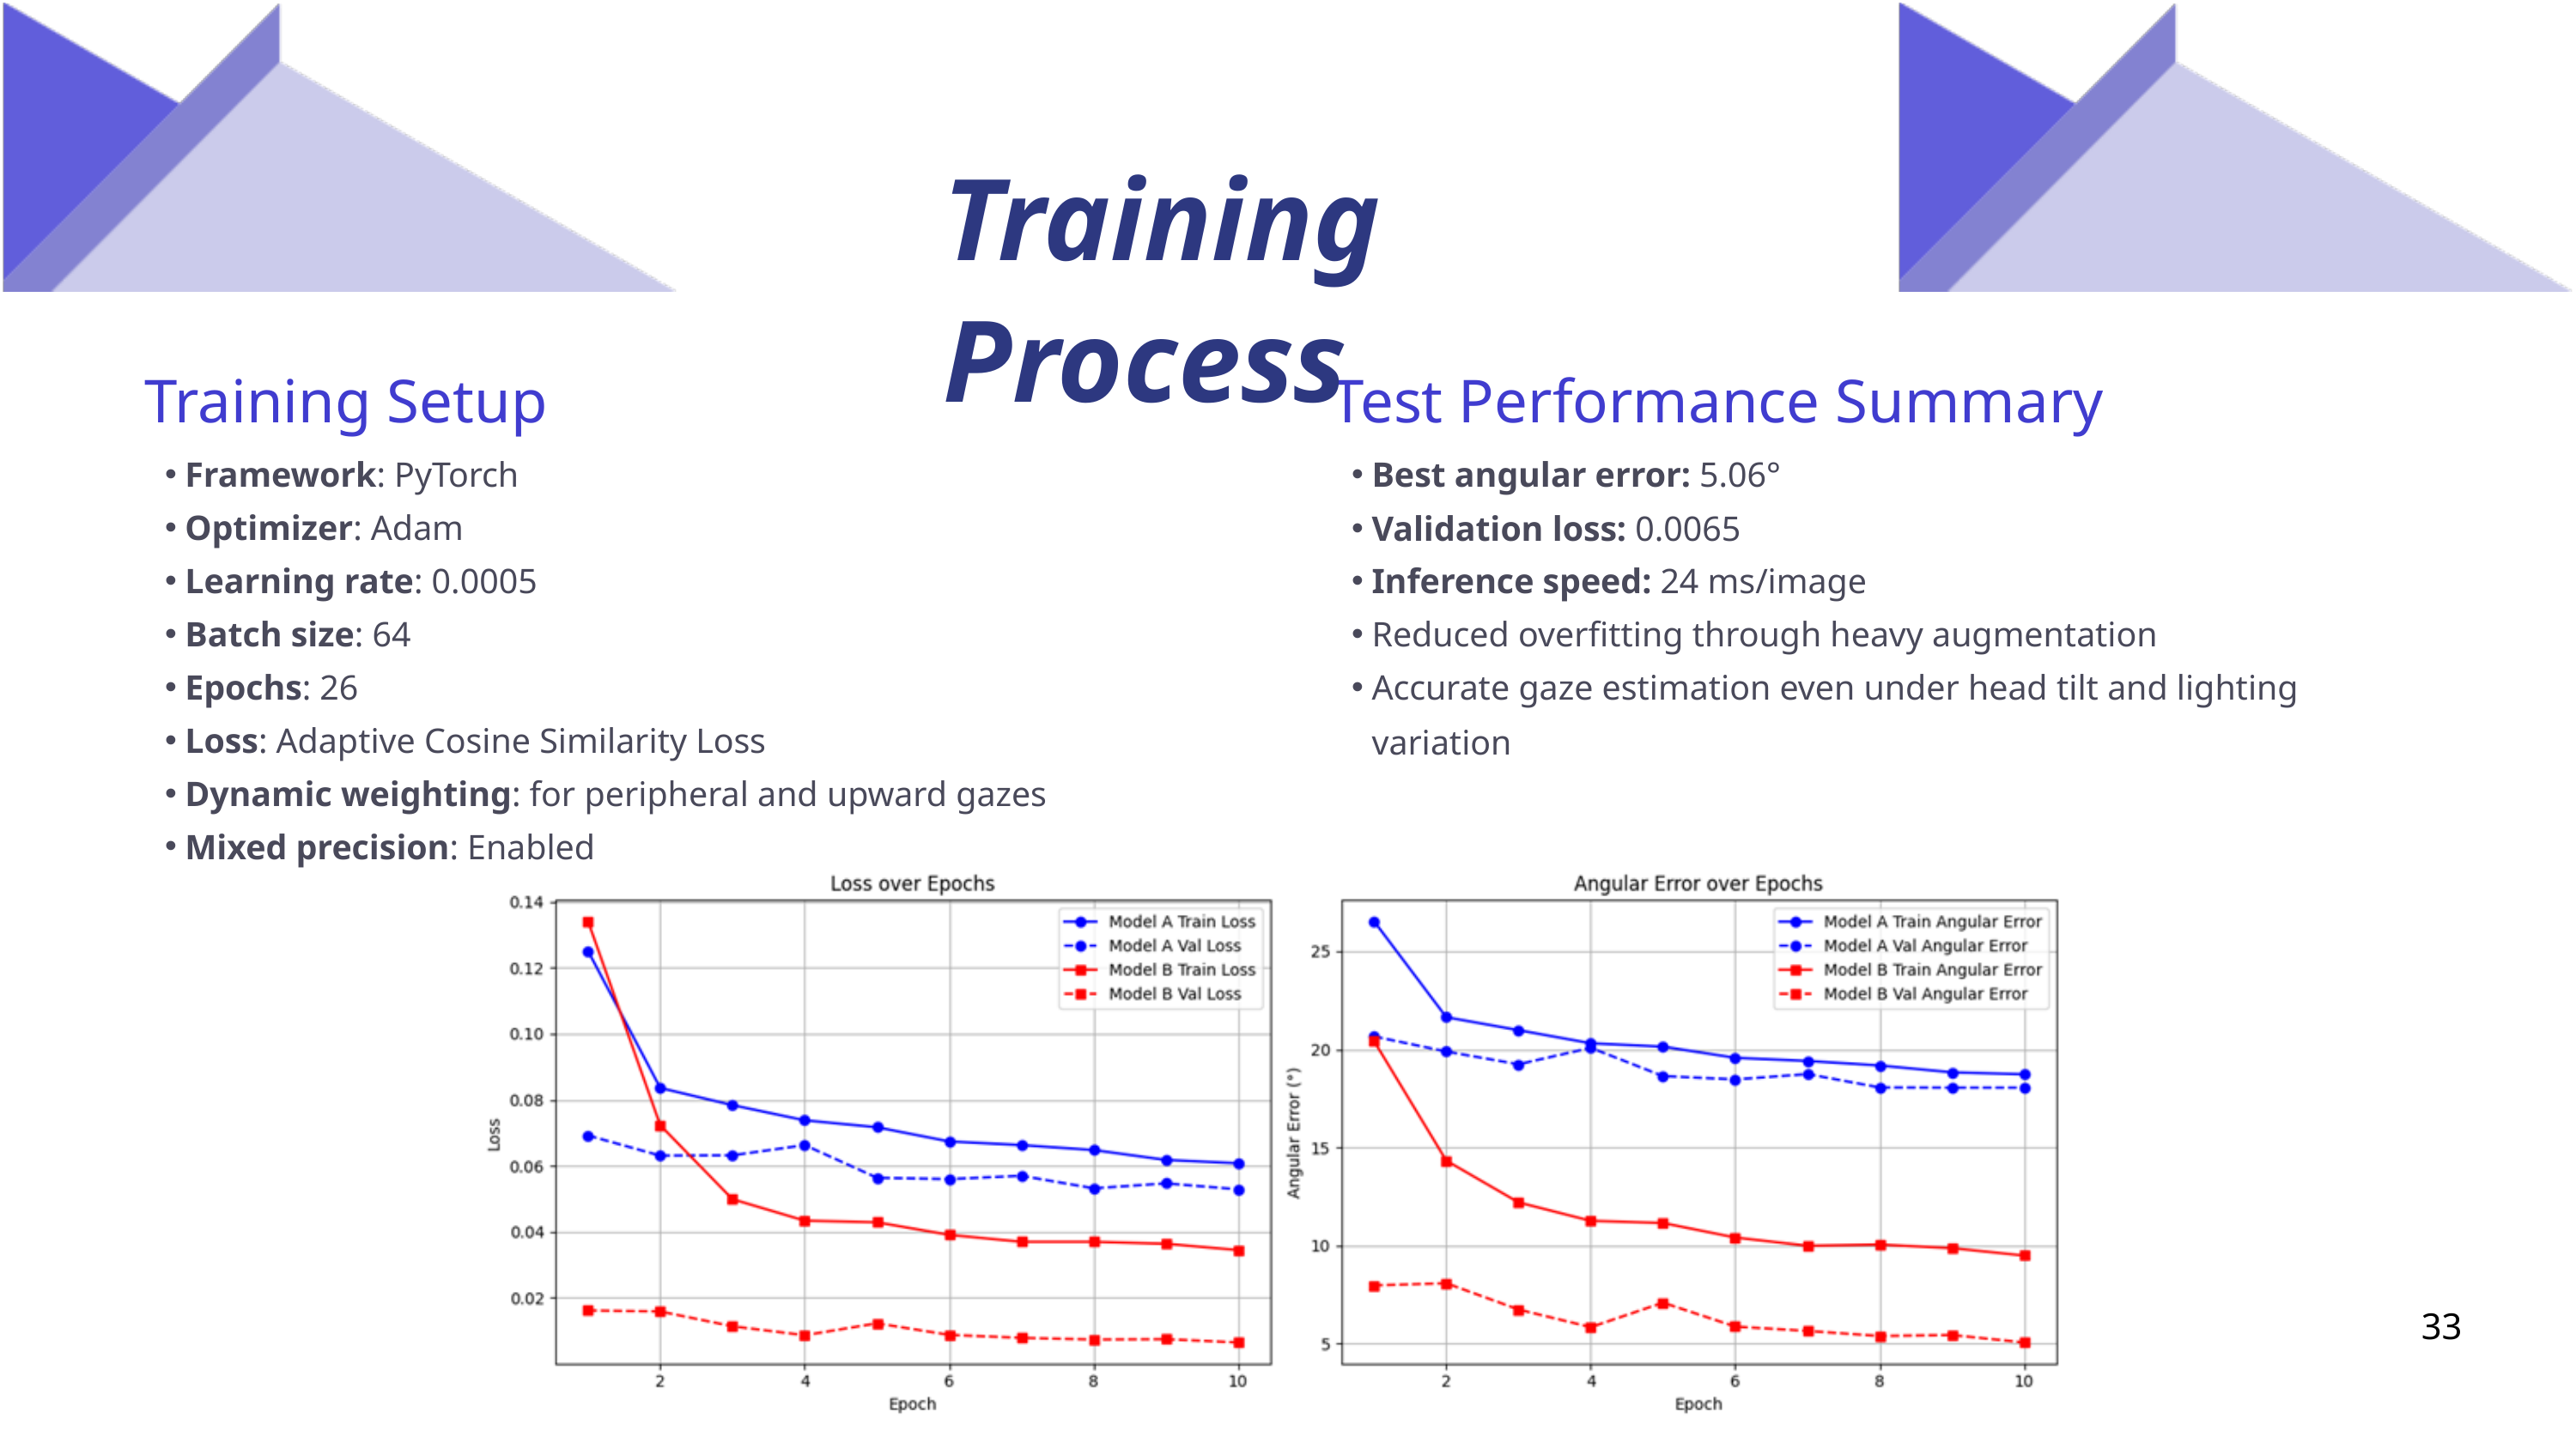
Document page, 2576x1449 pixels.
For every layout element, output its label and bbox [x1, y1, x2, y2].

text_box [144, 448, 1245, 860]
text_box [0, 0, 2576, 1449]
text_box [1331, 447, 2432, 700]
